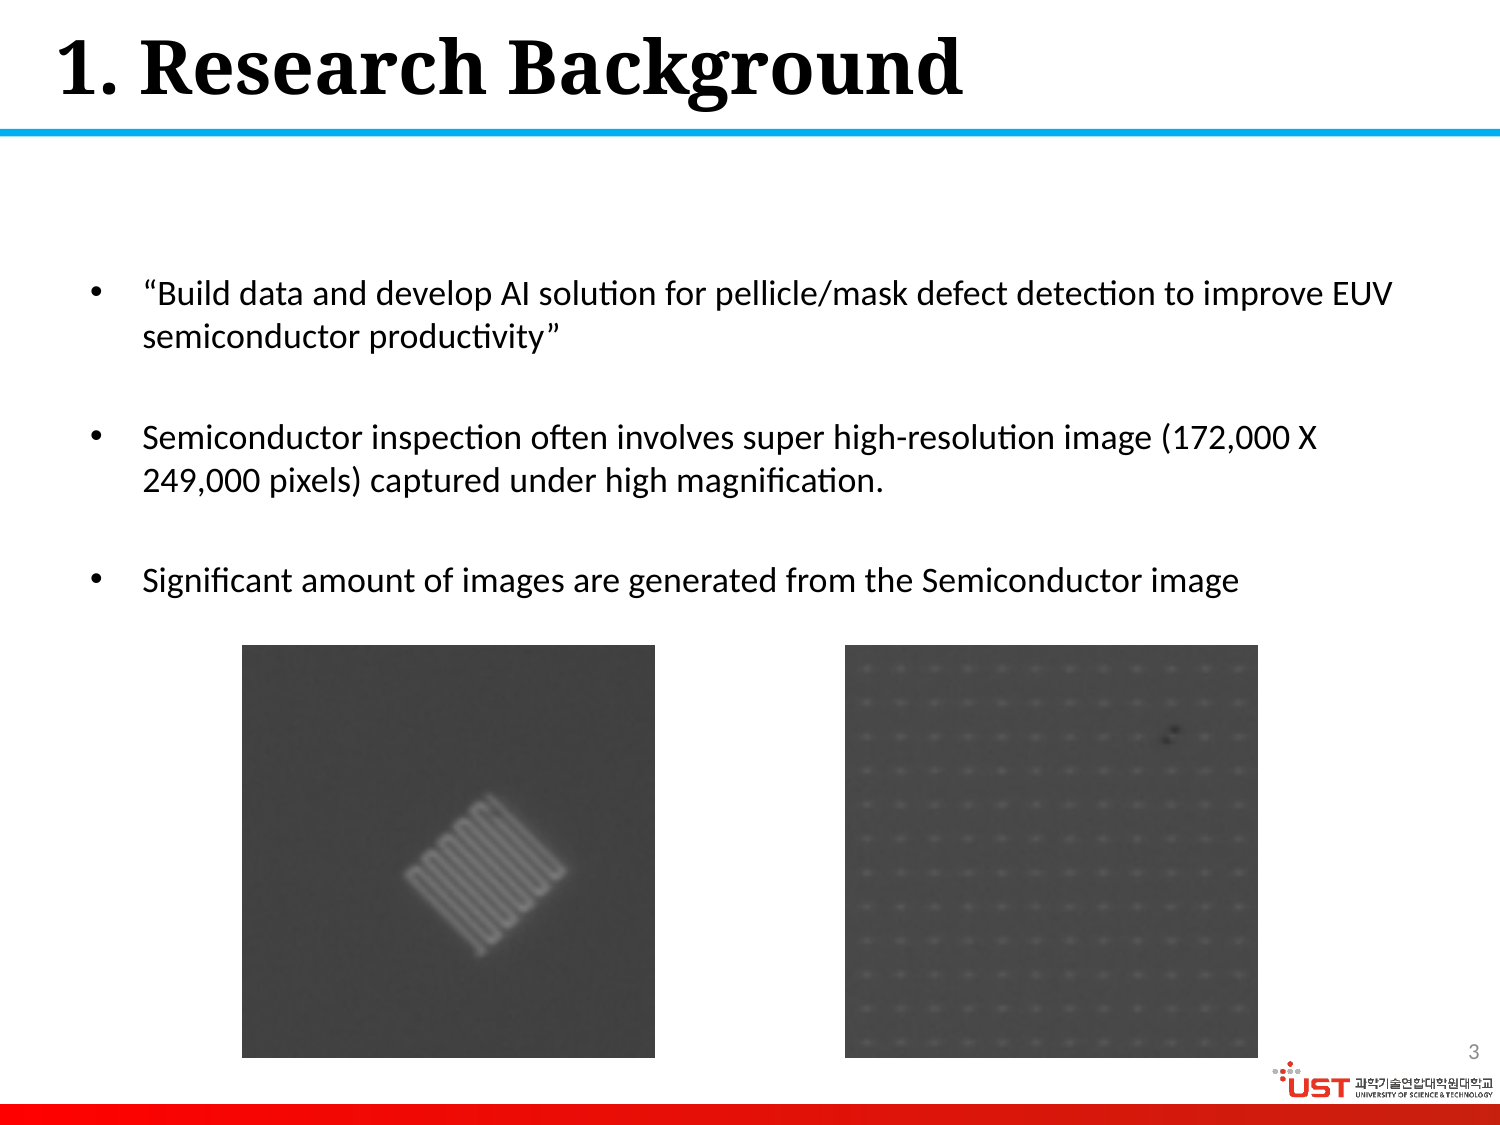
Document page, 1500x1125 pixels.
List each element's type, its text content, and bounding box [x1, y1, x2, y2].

list “Build data and develop AI solution for pellicle/mask defect detection to improve EUV semiconductor productivity” Semiconductor inspection often involves super high-resolution image (172,000 X 249,000 pixels) captured under high magnification. Significant amount of images are generated from the Semiconductor image [75, 262, 1425, 610]
title 1. Research Background [41, 0, 1392, 128]
picture [845, 645, 1259, 1058]
picture [242, 645, 655, 1058]
slide_number 3 [1265, 1029, 1495, 1071]
picture [1270, 1071, 1495, 1101]
